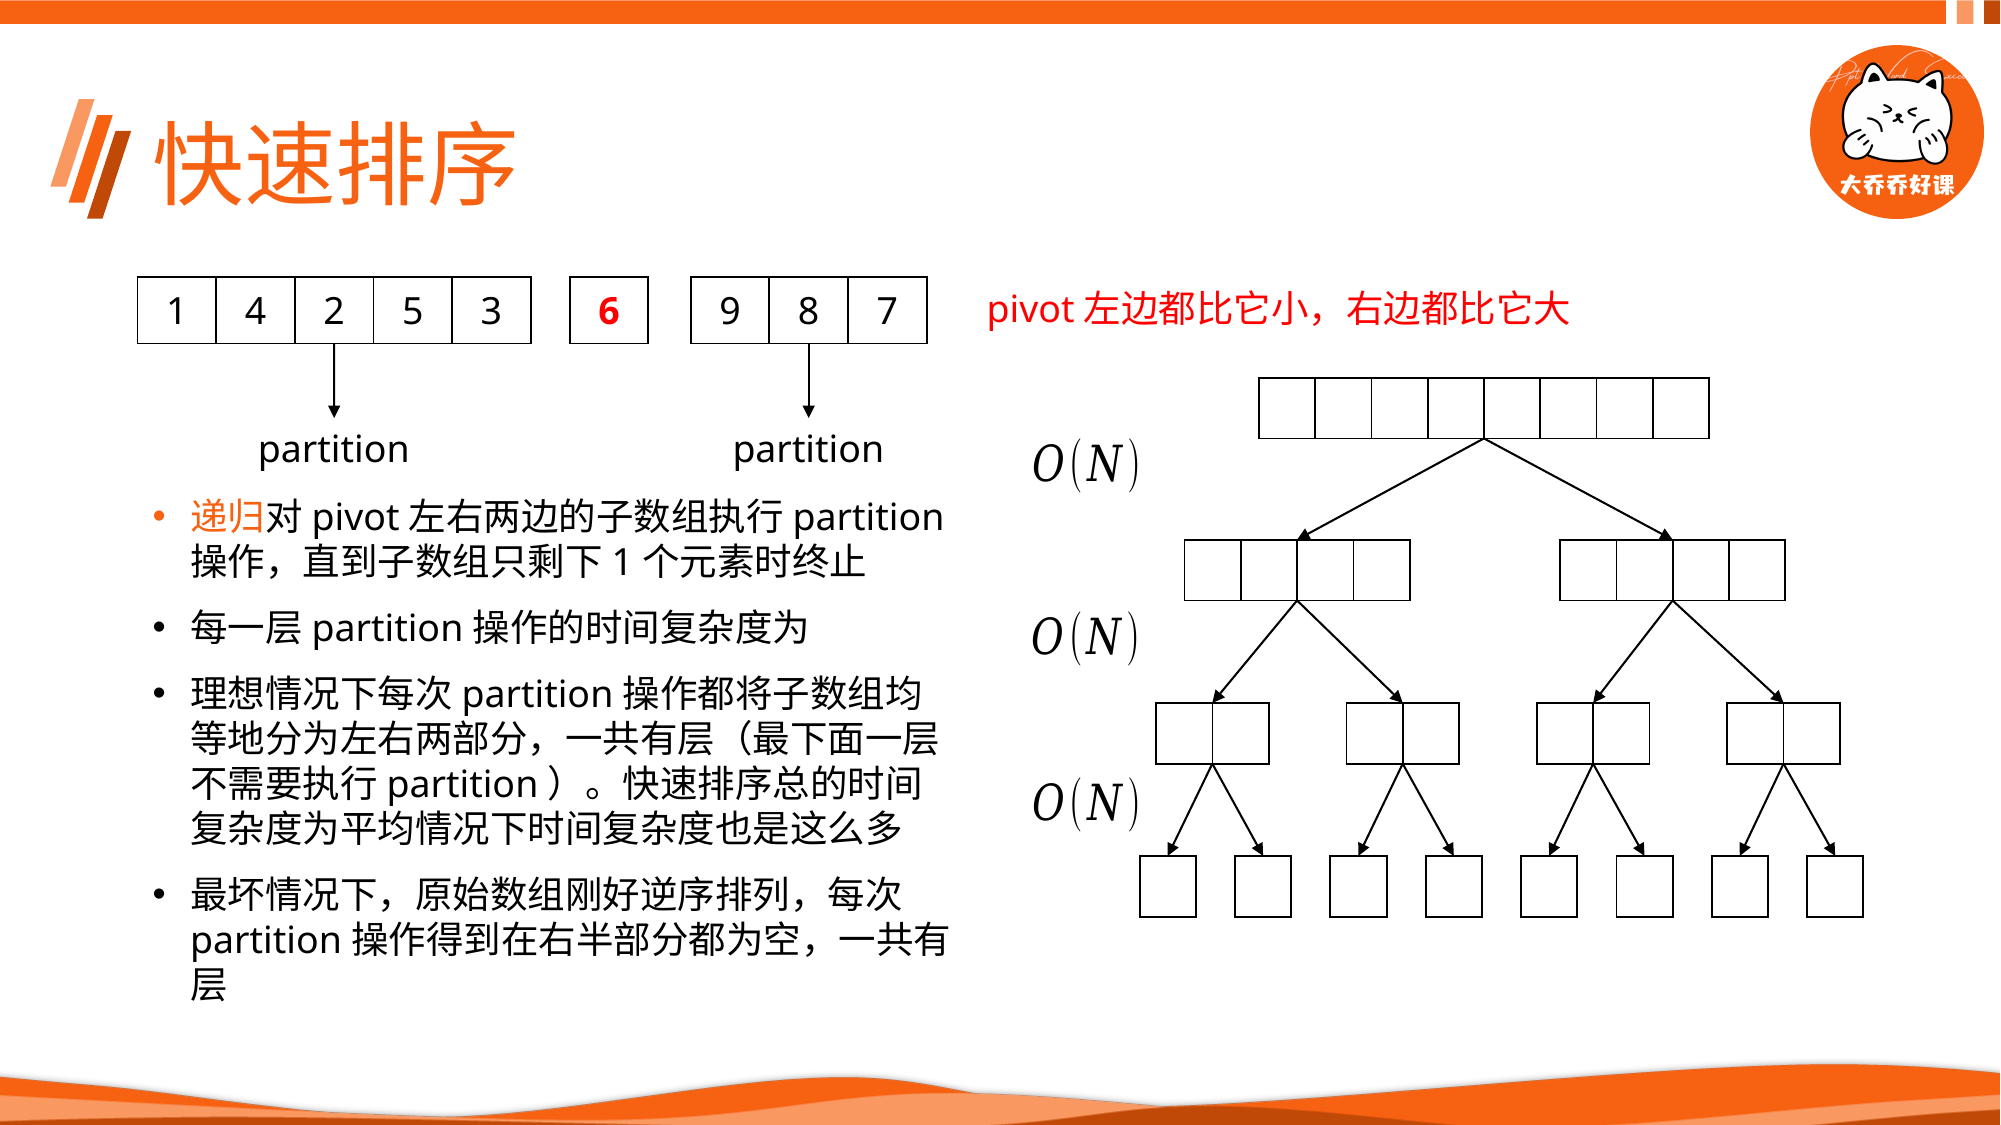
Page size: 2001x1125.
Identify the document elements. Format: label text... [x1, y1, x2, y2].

table_header [1404, 704, 1458, 763]
table_header [1617, 541, 1672, 600]
table_header [1331, 857, 1386, 916]
picture [1849, 45, 1984, 219]
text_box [1297, 438, 1483, 540]
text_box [1213, 763, 1264, 856]
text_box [1402, 763, 1454, 856]
table_header 2 [296, 278, 373, 343]
table_header [1784, 704, 1839, 763]
table_header 4 [217, 278, 294, 343]
table_header [1808, 857, 1862, 916]
table_header [1730, 541, 1784, 600]
table_header [1541, 379, 1596, 438]
table_header [1185, 541, 1240, 600]
text_box pivot左边都比它小，右边都比它大 [971, 277, 1586, 338]
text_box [1483, 438, 1673, 540]
table_header [1597, 379, 1652, 438]
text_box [1358, 763, 1402, 856]
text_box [1298, 600, 1403, 703]
table_header [1372, 379, 1427, 438]
table_header [1713, 857, 1767, 916]
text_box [1212, 600, 1298, 703]
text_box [1594, 763, 1645, 856]
table_header [1213, 704, 1268, 763]
table_header [1347, 704, 1402, 763]
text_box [1593, 600, 1673, 703]
table_header [1561, 541, 1616, 600]
table_header [1674, 541, 1728, 600]
text_box partition [717, 417, 900, 478]
table_header [1141, 857, 1195, 916]
table_header 5 [374, 278, 451, 343]
table_header 7 [849, 278, 926, 343]
table_header [1236, 857, 1290, 916]
table_header [1354, 541, 1409, 600]
table_header [1316, 379, 1371, 438]
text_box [1783, 763, 1836, 856]
table_header [1654, 379, 1708, 438]
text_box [1167, 763, 1213, 856]
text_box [1673, 600, 1784, 703]
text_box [1549, 763, 1594, 856]
table_header 9 [692, 278, 768, 343]
table_header 1 [138, 278, 215, 343]
table_header [1522, 857, 1576, 916]
text_box partition [243, 417, 425, 478]
table_header 8 [770, 278, 847, 343]
table_header 3 [453, 278, 530, 343]
table_header [1260, 379, 1314, 438]
table_header [1427, 857, 1481, 916]
title 快速排序 [137, 59, 1863, 278]
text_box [1739, 763, 1783, 856]
table_header [1485, 379, 1539, 438]
picture [0, 1053, 2000, 1125]
table_header [1242, 541, 1296, 600]
table_header [1538, 704, 1592, 763]
table_header [1617, 857, 1672, 916]
table_header [1429, 379, 1483, 438]
table_header [1594, 704, 1649, 763]
table_header [1157, 704, 1212, 763]
table_header 6 [571, 278, 647, 343]
table_header [1298, 541, 1353, 600]
table_header [1728, 704, 1783, 763]
